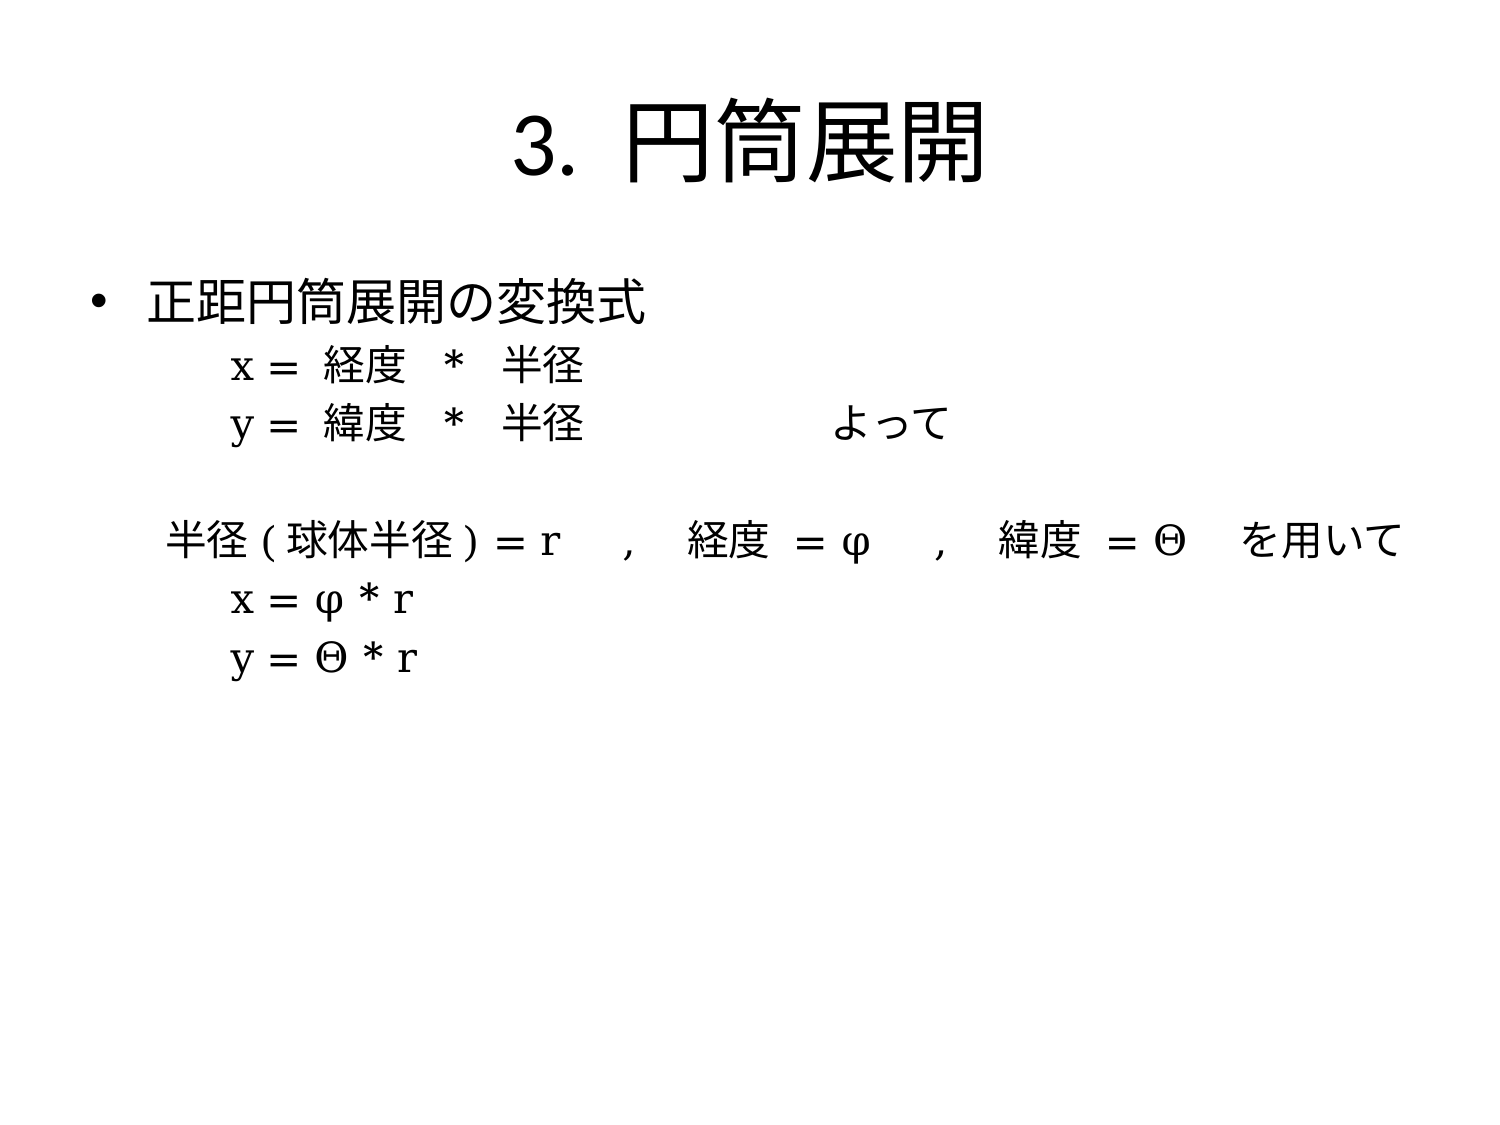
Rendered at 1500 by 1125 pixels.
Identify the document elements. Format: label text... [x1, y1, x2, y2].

list 正距円筒展開の変換式 x = 経度 * 半径 y = 緯度 * 半径 よって 半径(球体半径) = r , 経度 = φ , 緯度 = Θ を用いて x = φ * r y = Θ * r [75, 262, 1425, 1005]
title 3. 円筒展開 [75, 45, 1425, 233]
